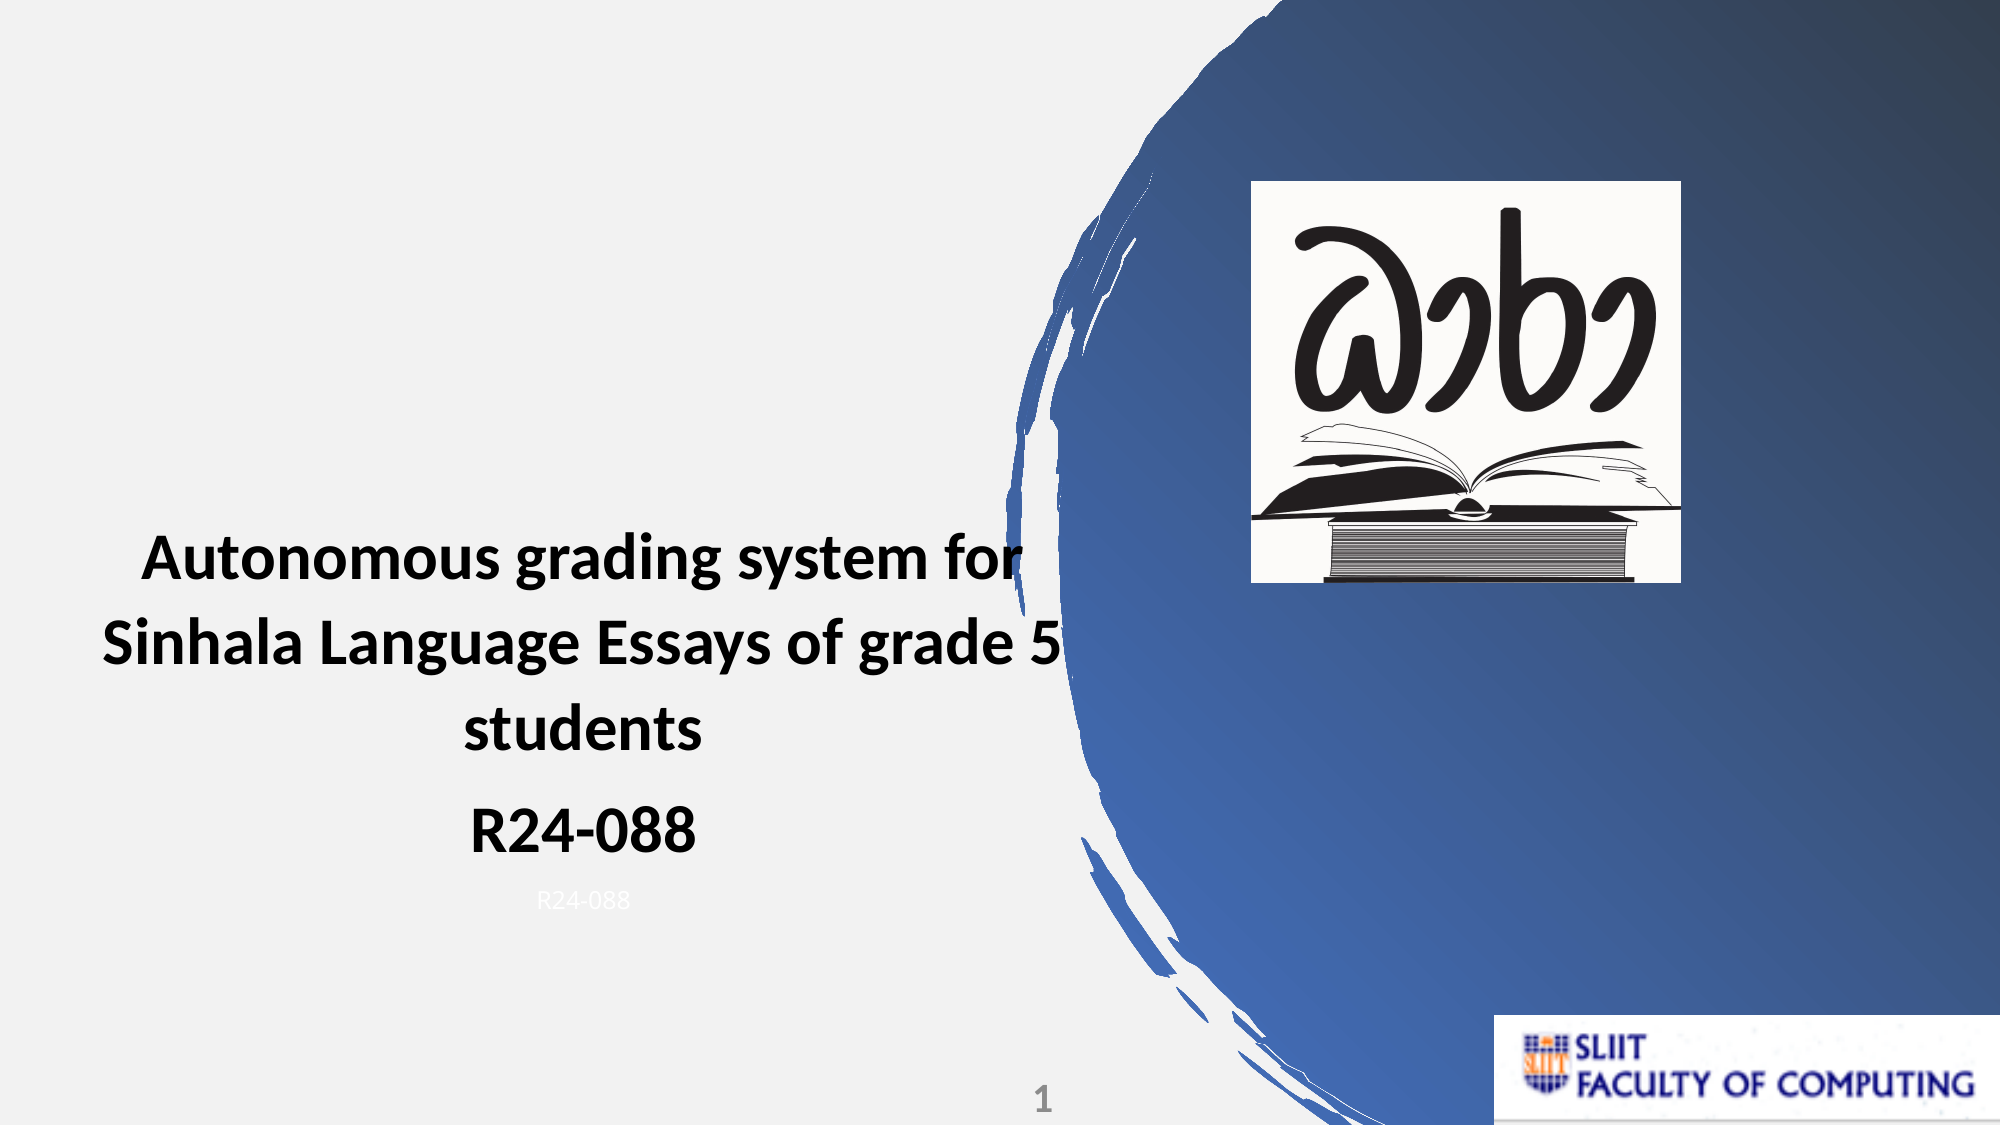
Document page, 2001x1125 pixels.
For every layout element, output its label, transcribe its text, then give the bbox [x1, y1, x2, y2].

slide_number 1 [817, 1041, 1268, 1125]
picture [1251, 181, 1681, 584]
text_box Autonomous grading system for Sinhala Language Essays of grade 5 students R24-088 R24-088 [18, 686, 1149, 922]
picture [1494, 1015, 2000, 1125]
